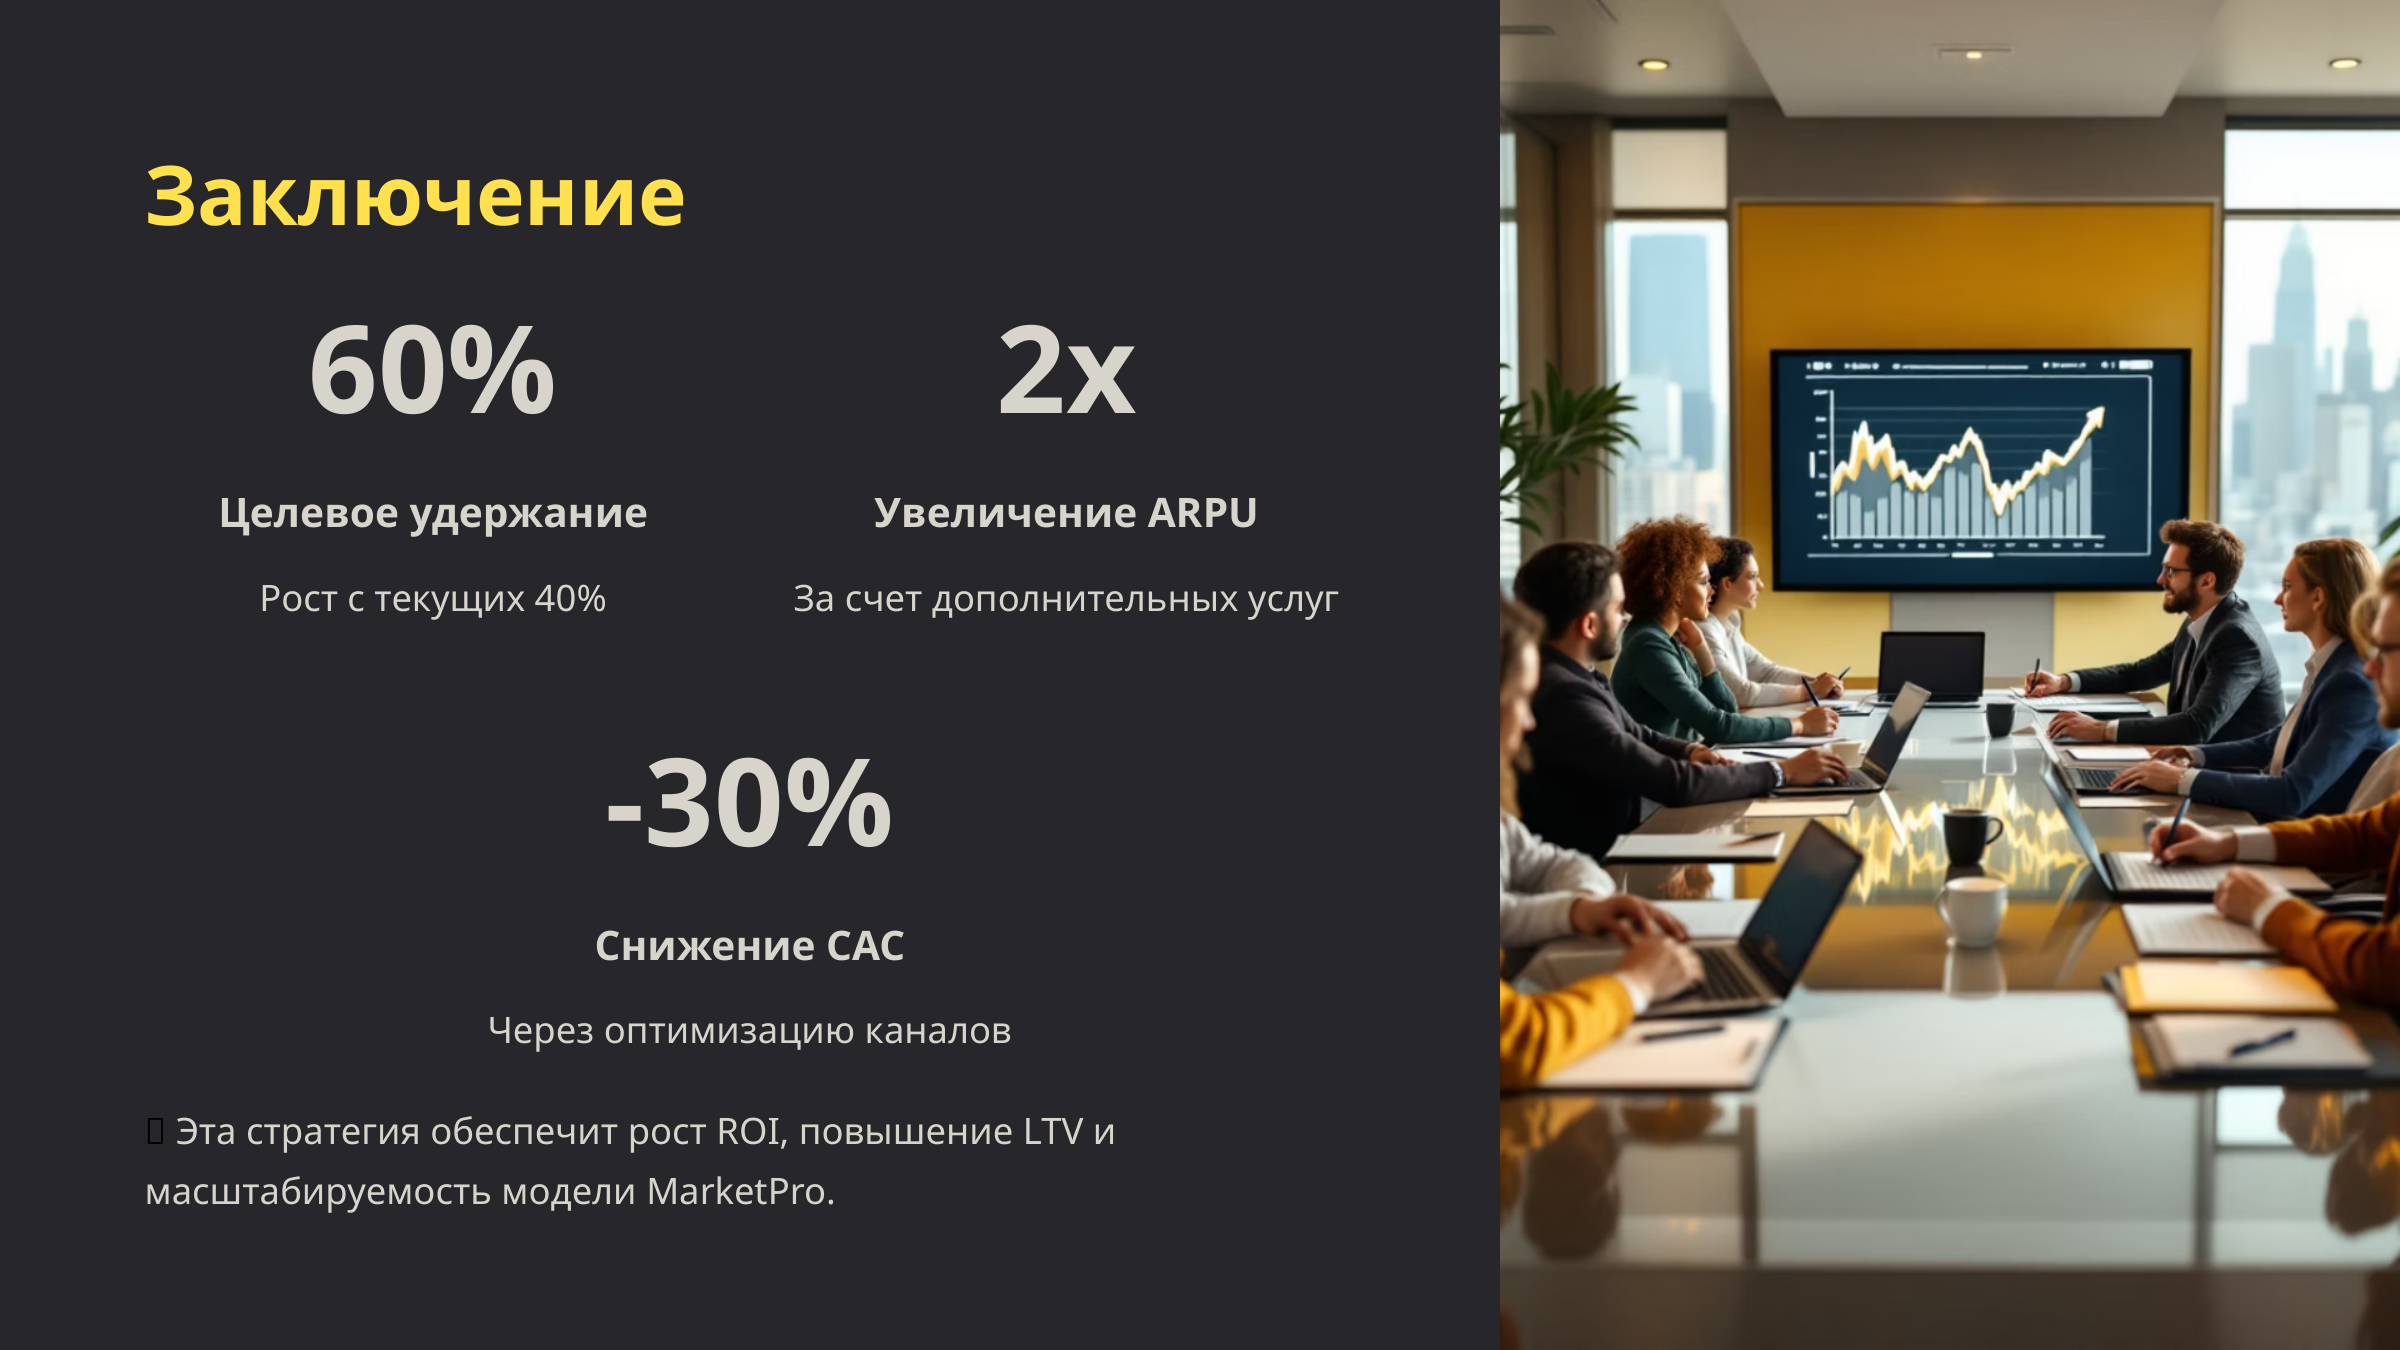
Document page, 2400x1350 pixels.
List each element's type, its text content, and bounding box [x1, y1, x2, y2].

text_box Заключение [144, 138, 971, 242]
text_box Снижение CAC [543, 917, 957, 970]
picture [1499, 0, 2400, 1350]
text_box Рост с текущих 40% [144, 558, 723, 619]
text_box Увеличение ARPU [860, 484, 1274, 537]
text_box За счет дополнительных услуг [777, 558, 1356, 619]
text_box 60% [144, 315, 723, 439]
text_box 2x [777, 315, 1356, 439]
text_box 📌 Эта стратегия обеспечит рост ROI, повышение LTV и масштабируемость модели MarketPro. [144, 1092, 1356, 1212]
text_box Целевое удержание [210, 484, 656, 537]
text_box -30% [461, 748, 1039, 872]
text_box Через оптимизацию каналов [461, 991, 1039, 1051]
